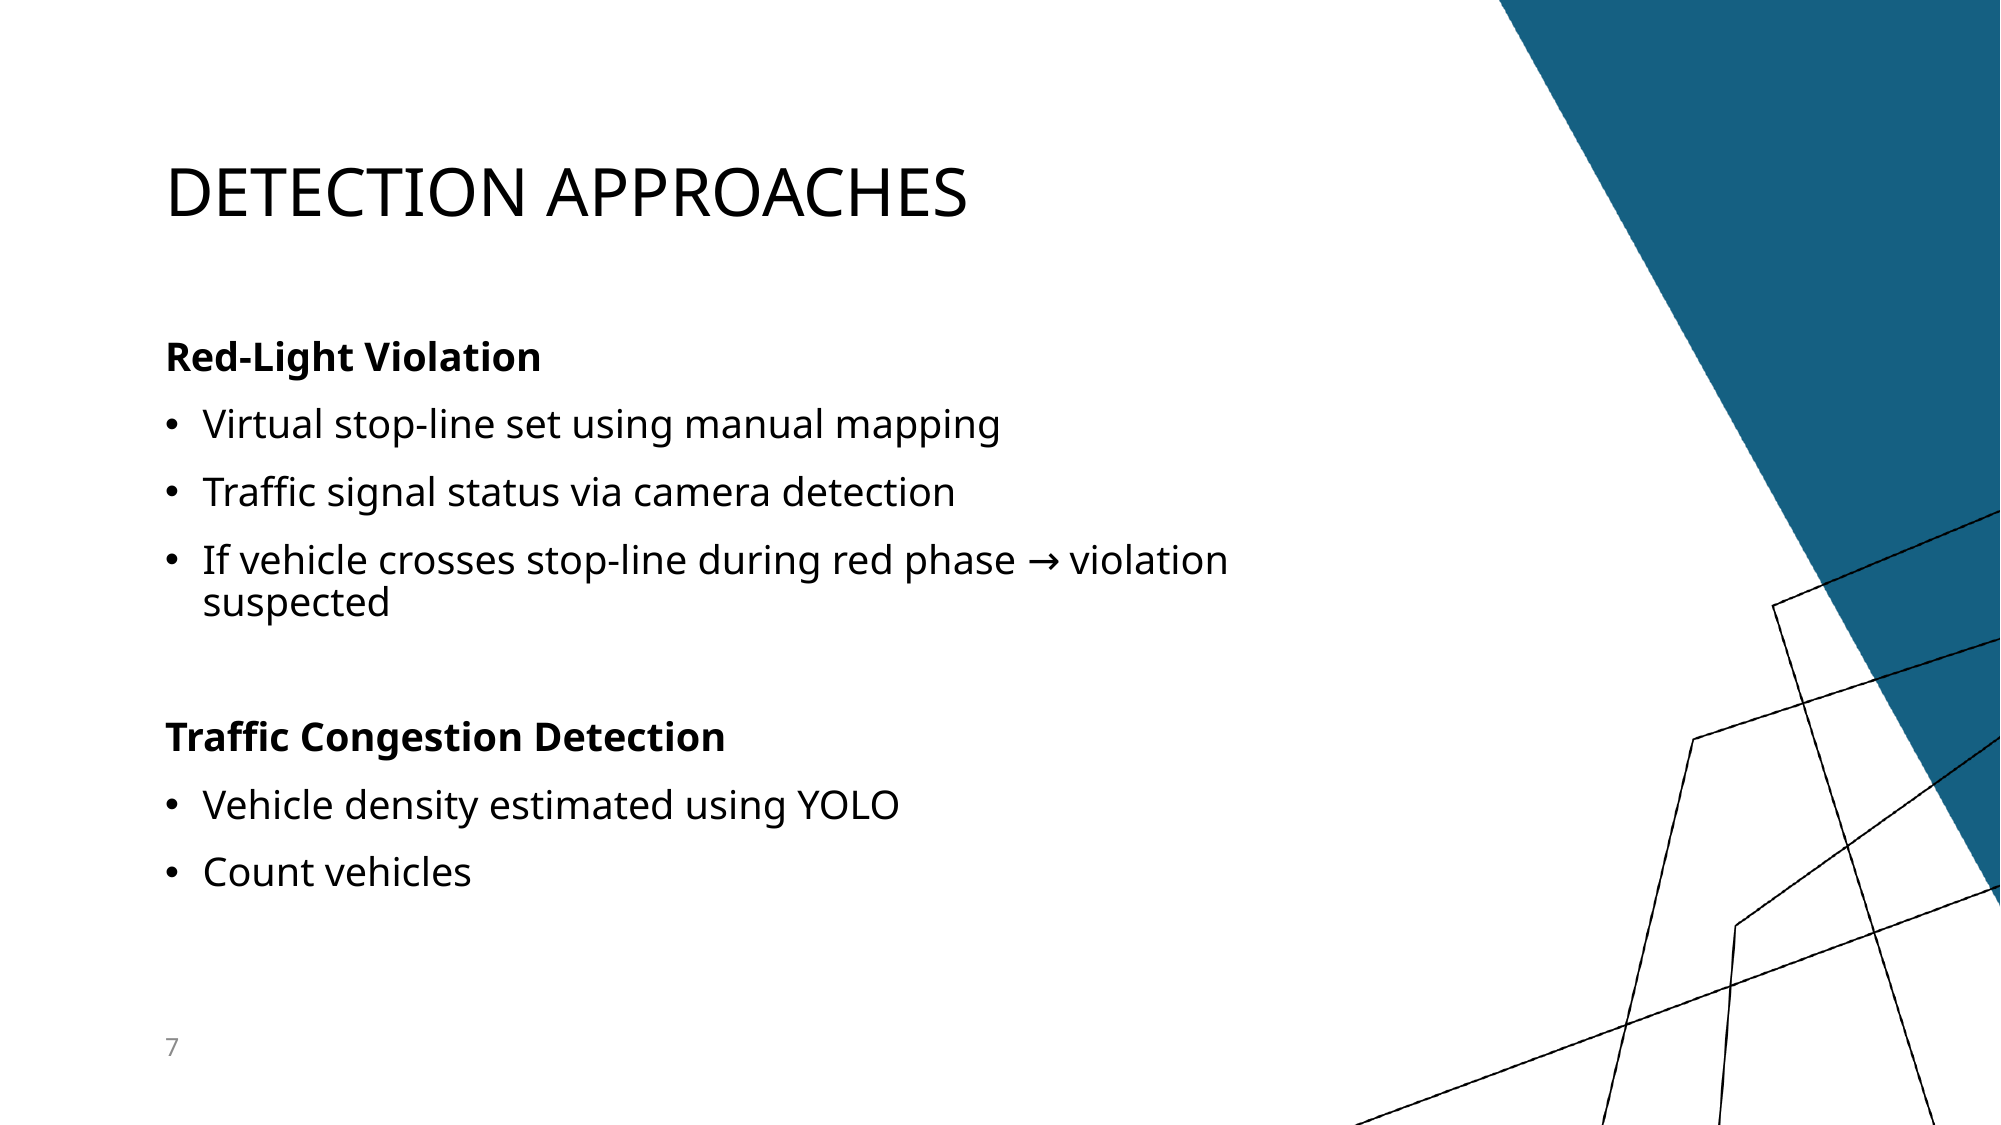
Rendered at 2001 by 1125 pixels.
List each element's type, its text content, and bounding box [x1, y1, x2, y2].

picture [1281, 0, 2000, 1125]
title Detection approaches [150, 59, 1344, 329]
list Red-Light Violation Virtual stop-line set using manual mapping Traffic signal status via camera detection If vehicle crosses stop-line during red phase → violation suspected Traffic Congestion Detection Vehicle density estimated using YOLO Count vehicles [150, 329, 1344, 1012]
slide_number 7 [150, 1024, 254, 1074]
